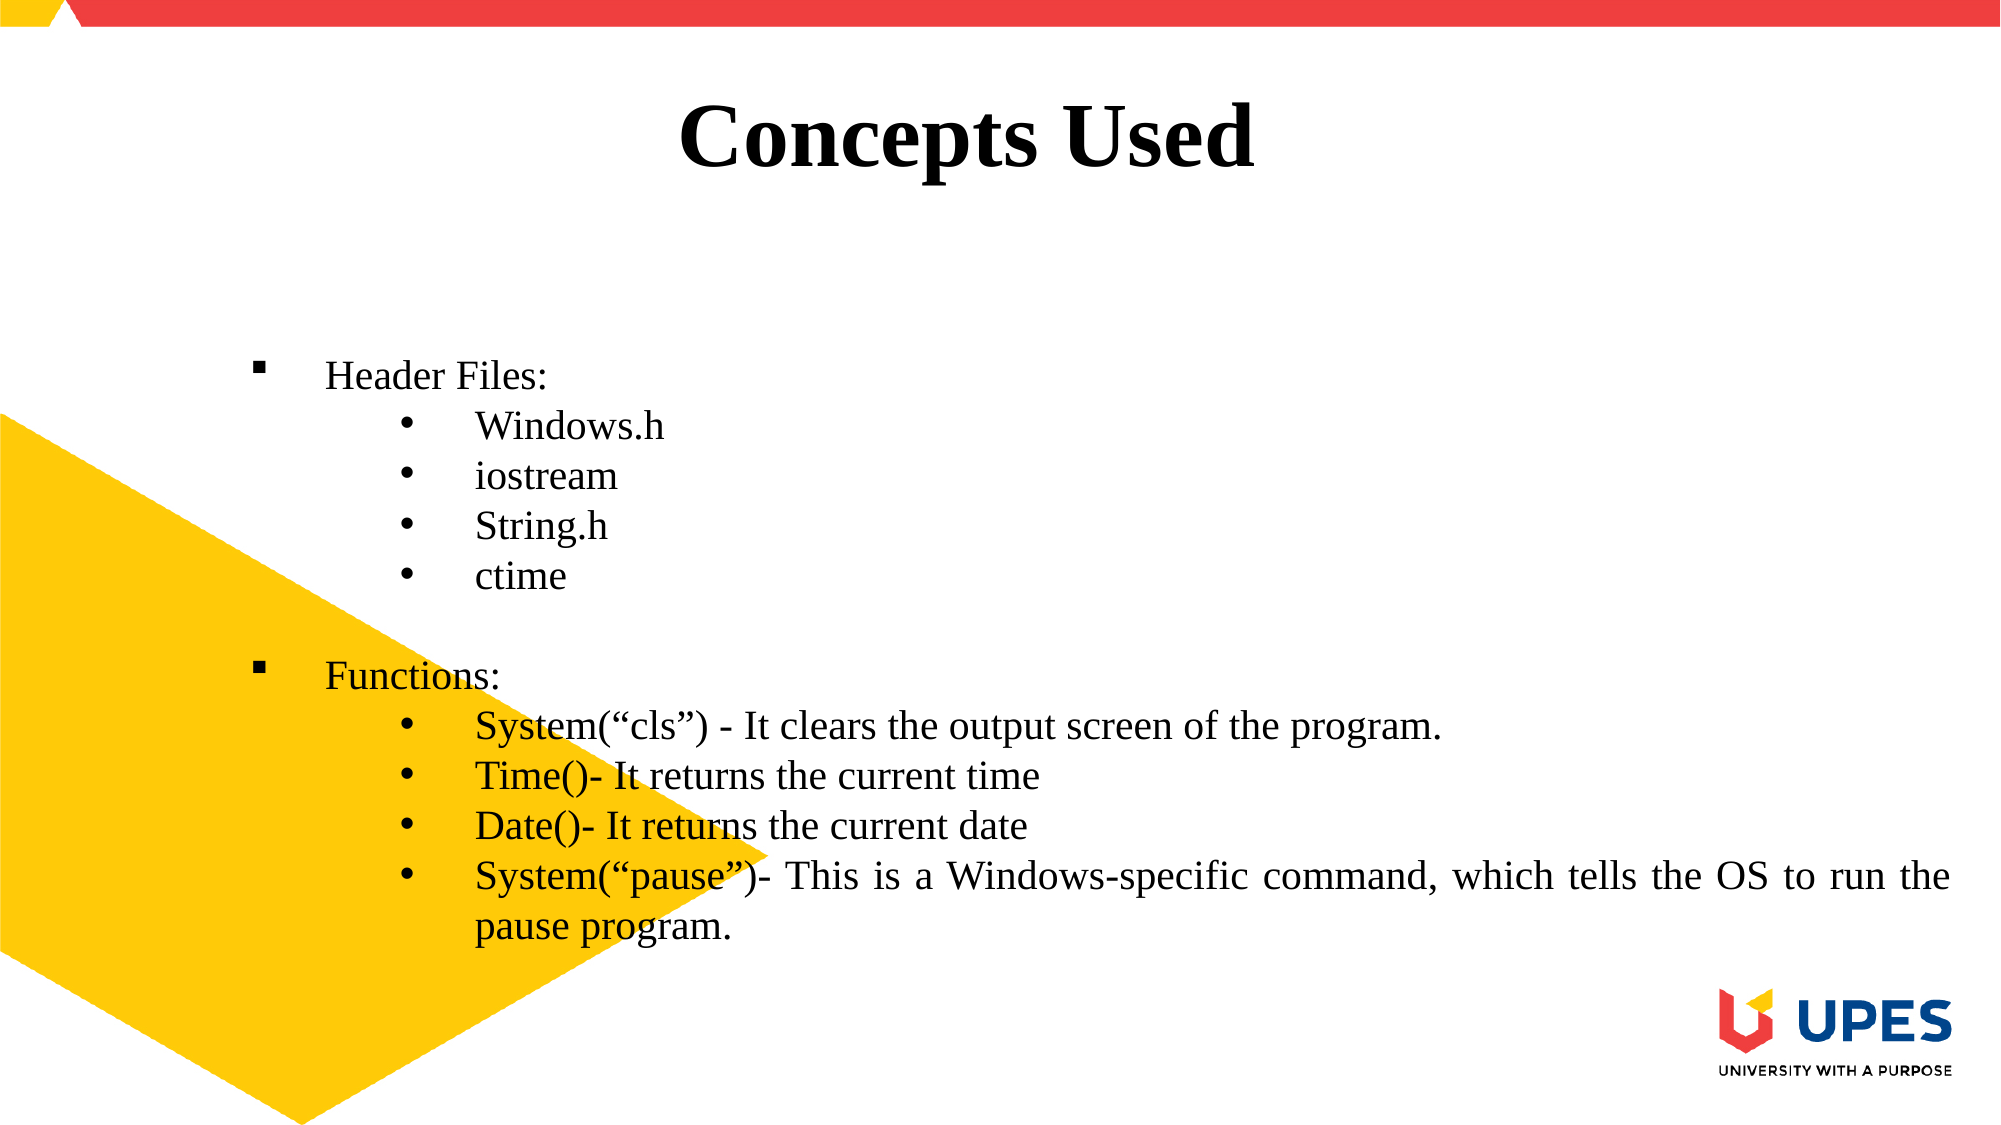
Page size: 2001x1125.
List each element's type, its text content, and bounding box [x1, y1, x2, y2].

text_box Header Files: Windows.h iostream String.h ctime Functions: System(“cls”) - It clears the output screen of the program. Time()- It returns the current time Date()- It returns the current date System(“pause”)- This is a Windows-specific command, which tells the OS to run the pause program. [234, 340, 1967, 1056]
title Concepts Used [0, 83, 1967, 176]
picture [0, 0, 2001, 1125]
